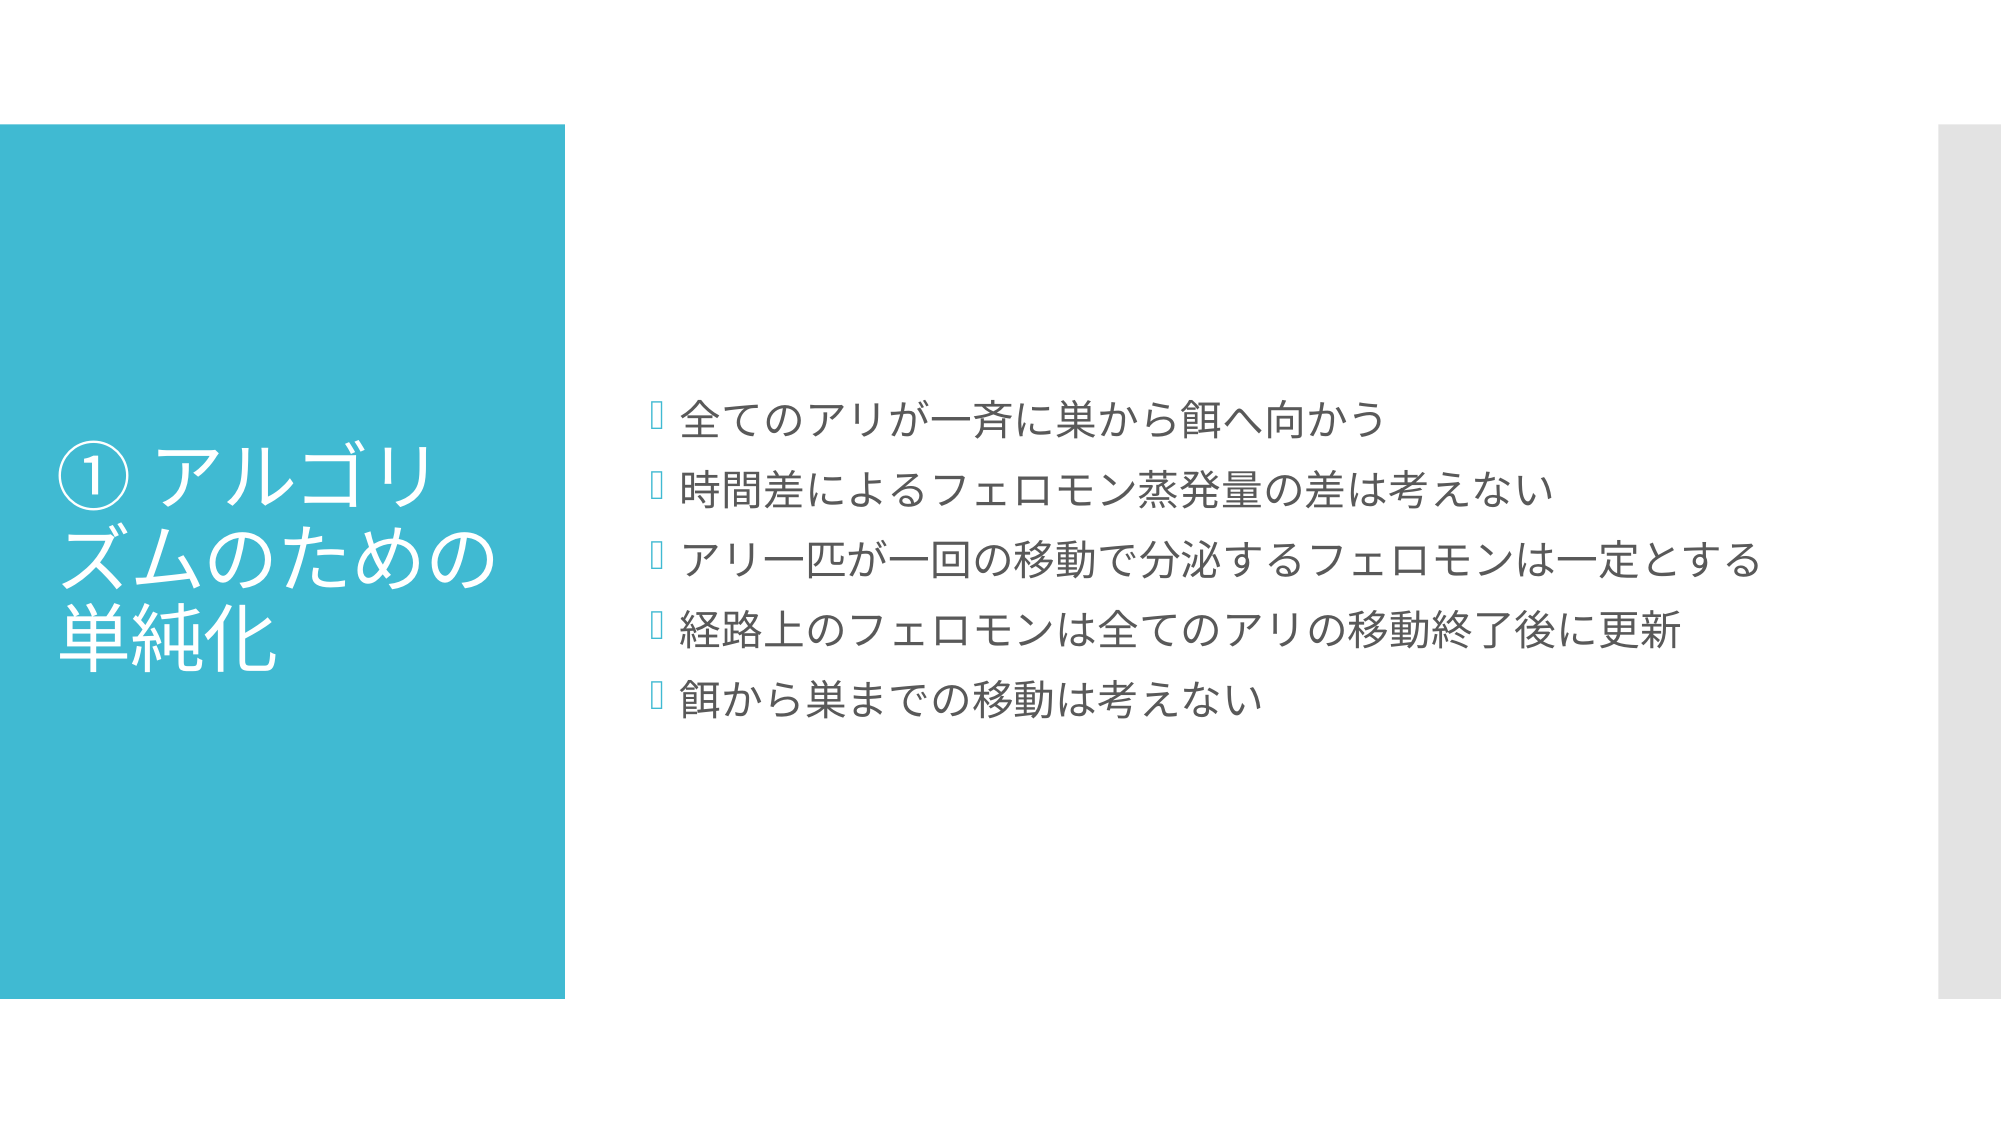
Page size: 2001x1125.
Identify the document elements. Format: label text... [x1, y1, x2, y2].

list 全てのアリが一斉に巣から餌へ向かう 時間差によるフェロモン蒸発量の差は考えない アリ一匹が一回の移動で分泌するフェロモンは一定とする 経路上のフェロモンは全てのアリの移動終了後に更新 餌から巣までの移動は考えない [634, 141, 1835, 982]
title ①アルゴリズムのための単純化 [41, 184, 525, 940]
